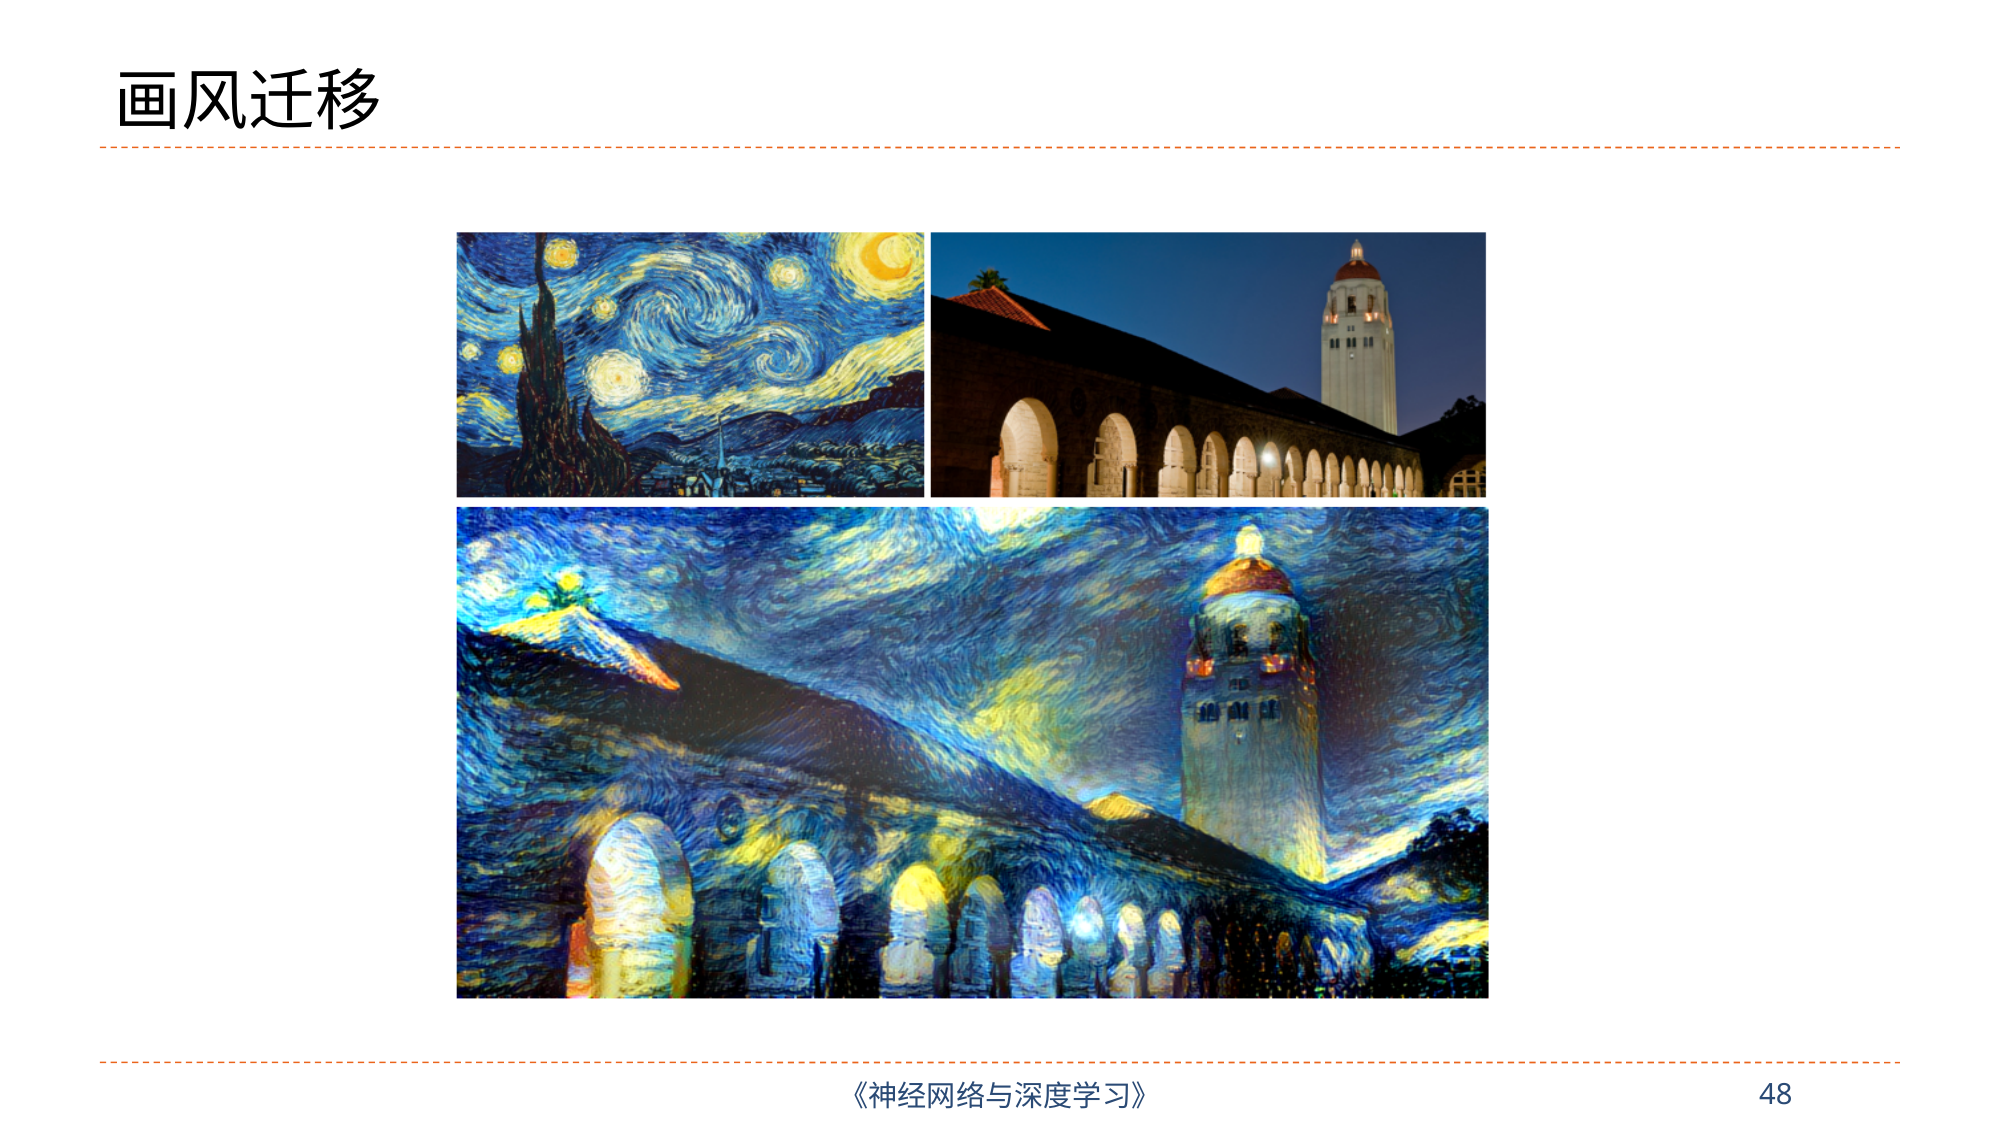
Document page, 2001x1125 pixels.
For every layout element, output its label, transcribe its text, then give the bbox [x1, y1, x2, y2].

picture [437, 224, 1510, 1026]
title 画风迁移 [99, 24, 1900, 146]
